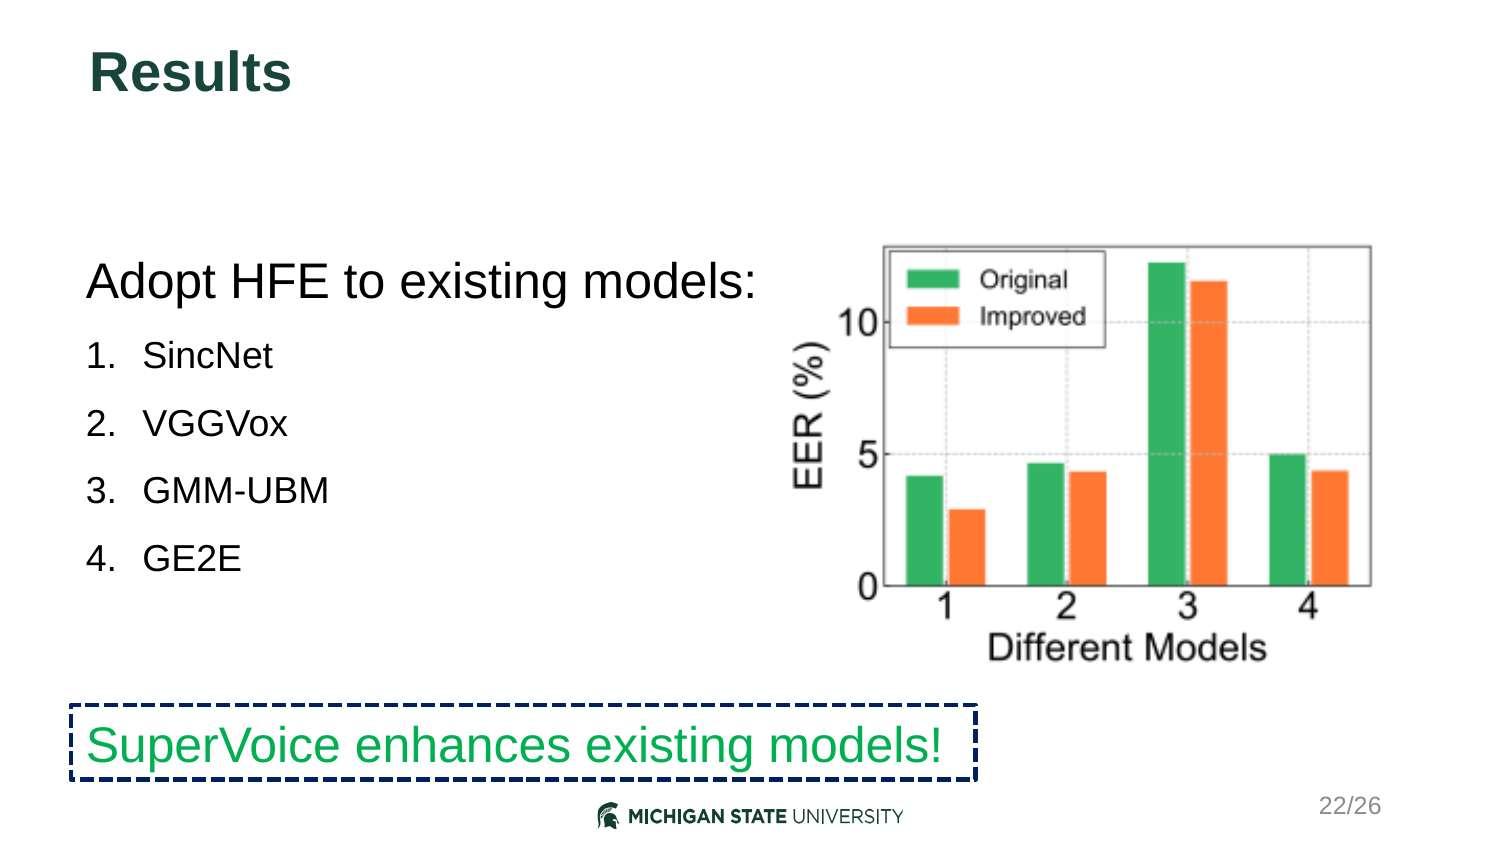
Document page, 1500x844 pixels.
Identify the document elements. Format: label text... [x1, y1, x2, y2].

picture [468, 136, 1429, 691]
slide_number 22/26 [1059, 782, 1397, 828]
text_box SuperVoice enhances existing models! [71, 704, 976, 780]
text_box Adopt HFE to existing models: SincNet VGGVox GMM-UBM GE2E [71, 241, 759, 586]
title Results [75, 28, 1473, 136]
